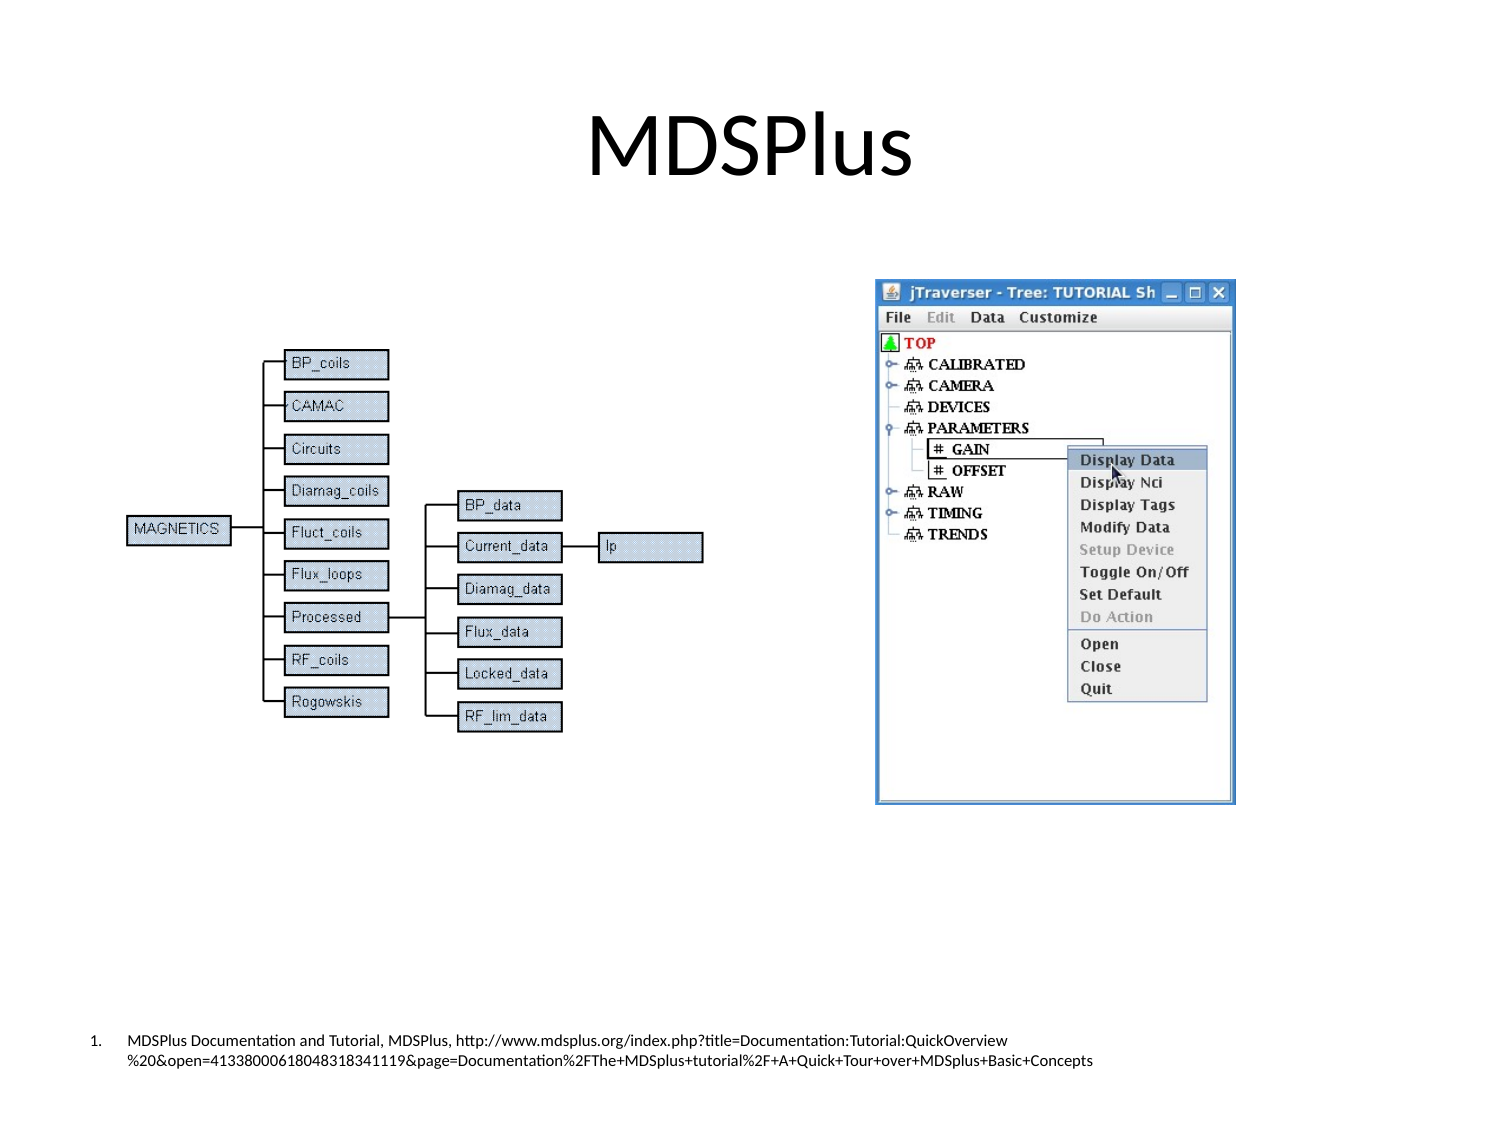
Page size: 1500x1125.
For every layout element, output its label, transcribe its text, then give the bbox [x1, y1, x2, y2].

title MDSPlus [75, 45, 1425, 233]
text_box MDSPlus Documentation and Tutorial, MDSPlus, http://www.mdsplus.org/index.php?title=Documentation:Tutorial:QuickOverview%20&open=41338000618048318341119&page=Documentation%2FThe+MDSplus+tutorial%2F+A+Quick+Tour+over+MDSplus+Basic+Concepts [74, 1022, 1425, 1077]
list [124, 349, 707, 736]
picture [874, 279, 1236, 806]
